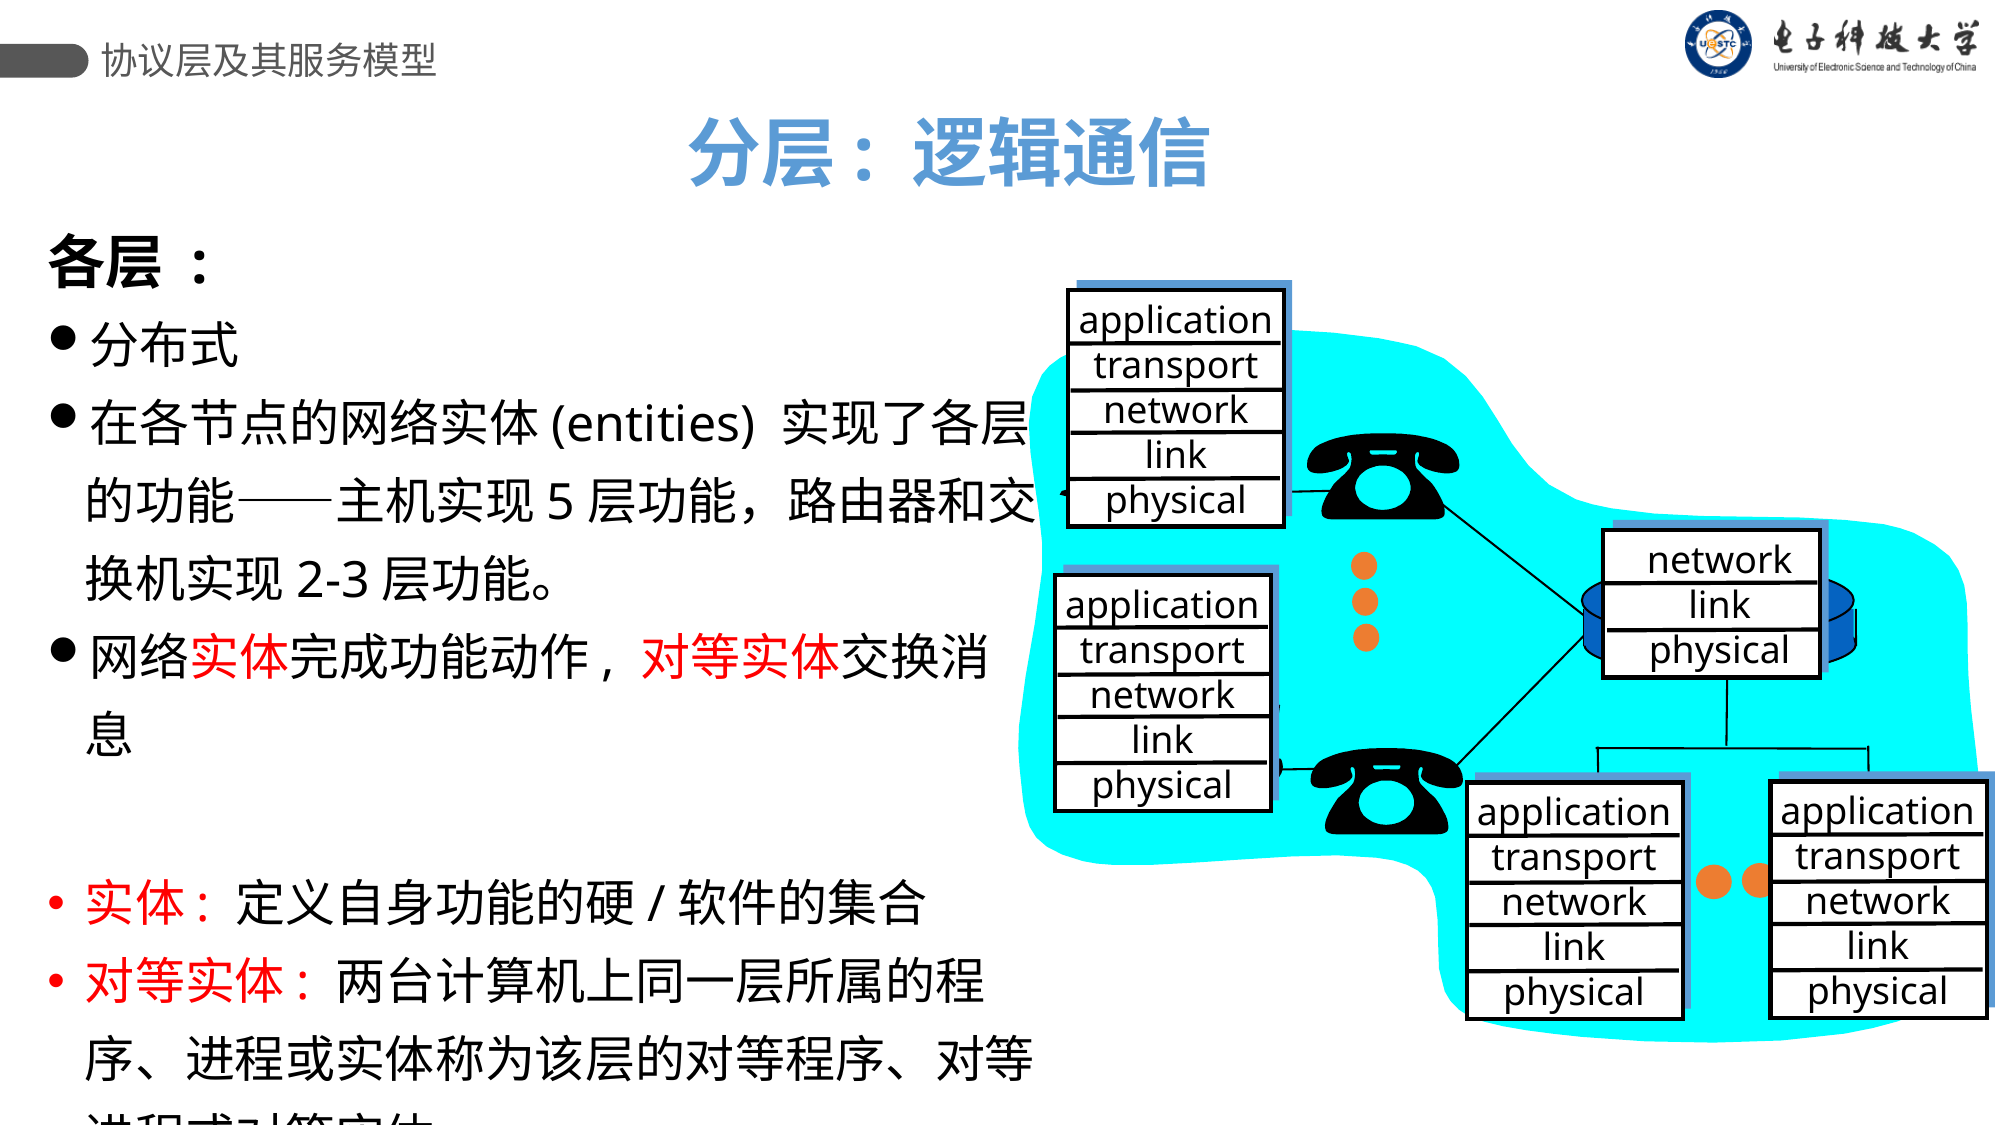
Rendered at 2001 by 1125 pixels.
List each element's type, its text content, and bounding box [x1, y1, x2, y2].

text_box 各层 : 分布式 在各节点的网络实体(entities) 实现了各层的功能——主机实现5层功能，路由器和交换机实现2-3层功能。 网络实体完成功能动作, 对等实体交换消息 实体: 定义自身功能的硬/软件的集合 对等实体: 两台计算机上同一层所属的程序、进程或实体称为该层的对等程序、对等进程或对等实体。 [32, 197, 1054, 938]
text_box [380, 80, 1656, 269]
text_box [1018, 280, 1995, 1085]
picture [1685, 10, 1979, 78]
text_box 协议层及其服务模型 [100, 28, 450, 91]
text_box 分层: 逻辑通信 [270, 108, 1646, 204]
